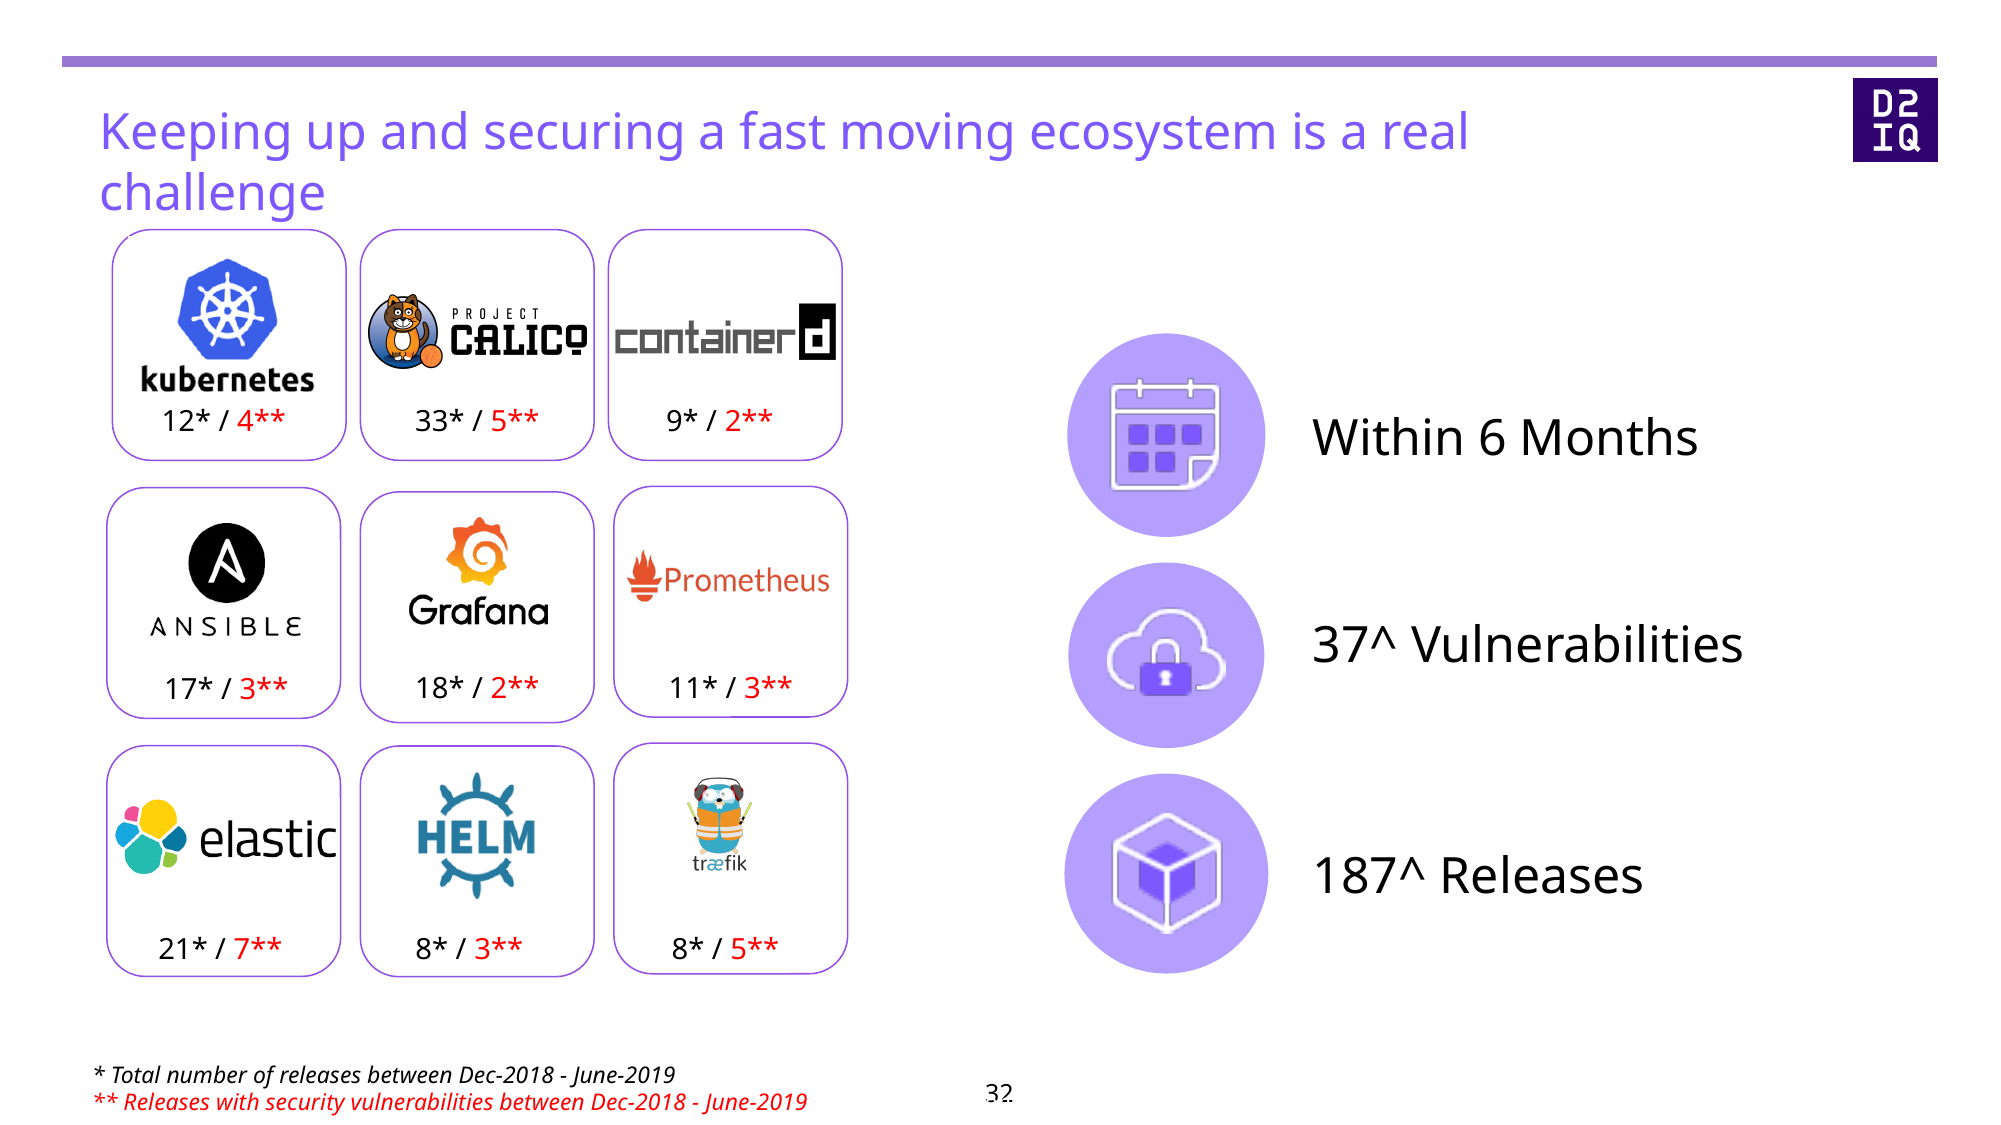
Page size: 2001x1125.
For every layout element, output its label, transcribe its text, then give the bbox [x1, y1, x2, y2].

text_box 187^ Releases [1297, 817, 1751, 930]
text_box 21* / 7** [117, 926, 324, 970]
picture [367, 294, 587, 370]
picture [655, 757, 784, 891]
text_box [106, 745, 341, 977]
picture [613, 302, 837, 361]
text_box [360, 491, 595, 723]
picture [127, 236, 325, 408]
text_box [608, 229, 843, 461]
text_box [360, 745, 595, 968]
text_box [106, 487, 341, 706]
text_box [360, 229, 595, 461]
text_box Within 6 Months [1297, 368, 1821, 502]
picture [393, 495, 562, 657]
title Keeping up and securing a fast moving ecosystem is a real challenge [99, 99, 1695, 246]
picture [1853, 78, 1938, 162]
picture [112, 796, 336, 877]
picture [417, 772, 537, 902]
text_box 9* / 2** [608, 398, 832, 442]
picture [627, 519, 835, 633]
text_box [1068, 562, 1265, 749]
text_box 8* / 5** [613, 926, 837, 970]
picture [139, 507, 308, 646]
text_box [1064, 773, 1269, 974]
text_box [1067, 333, 1266, 538]
text_box [635, 970, 826, 974]
text_box 12* / 4** [112, 398, 336, 442]
text_box [377, 970, 578, 977]
text_box 17* / 3** [117, 666, 336, 710]
text_box [112, 242, 122, 398]
text_box 11* / 3** [627, 665, 835, 708]
text_box 37^ Vulnerabilities [1297, 587, 1821, 698]
text_box 33* / 5** [368, 398, 587, 442]
text_box [613, 486, 848, 718]
text_box [118, 229, 347, 461]
text_box [613, 743, 848, 962]
text_box [121, 710, 326, 719]
text_box 8* / 3** [357, 926, 581, 970]
slide_number ‹#› [980, 1090, 1019, 1111]
text_box * Total number of releases between Dec-2018 - June-2019 ** Releases with security vulnerabilities between Dec-2018 - June-2019 ^ Includes additional technologies not listed [72, 1040, 1976, 1090]
text_box 18* / 2** [379, 665, 576, 708]
